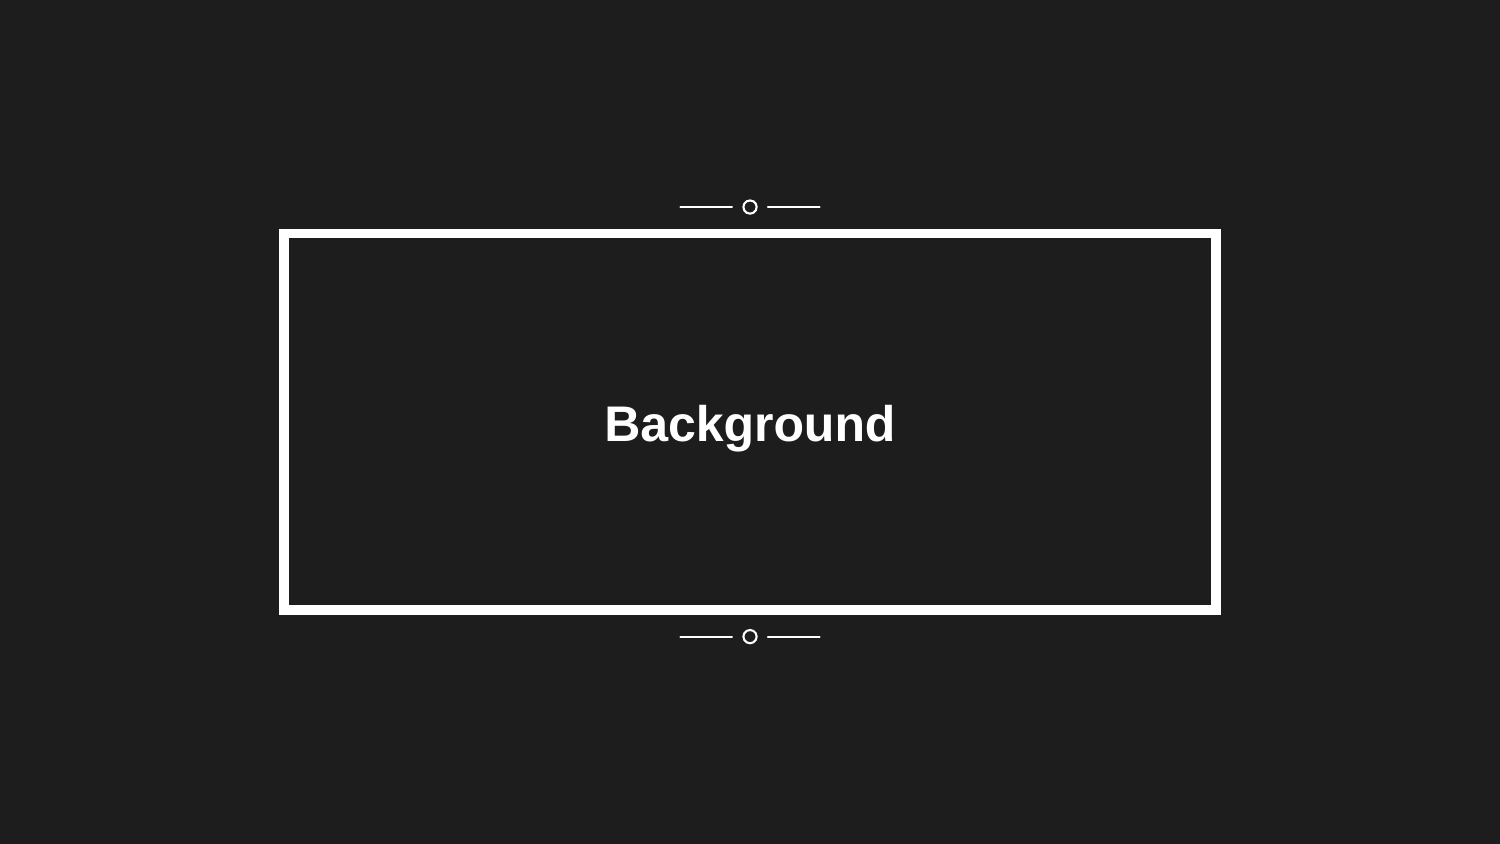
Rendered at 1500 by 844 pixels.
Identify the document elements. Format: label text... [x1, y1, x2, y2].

text_box Background [575, 385, 924, 458]
